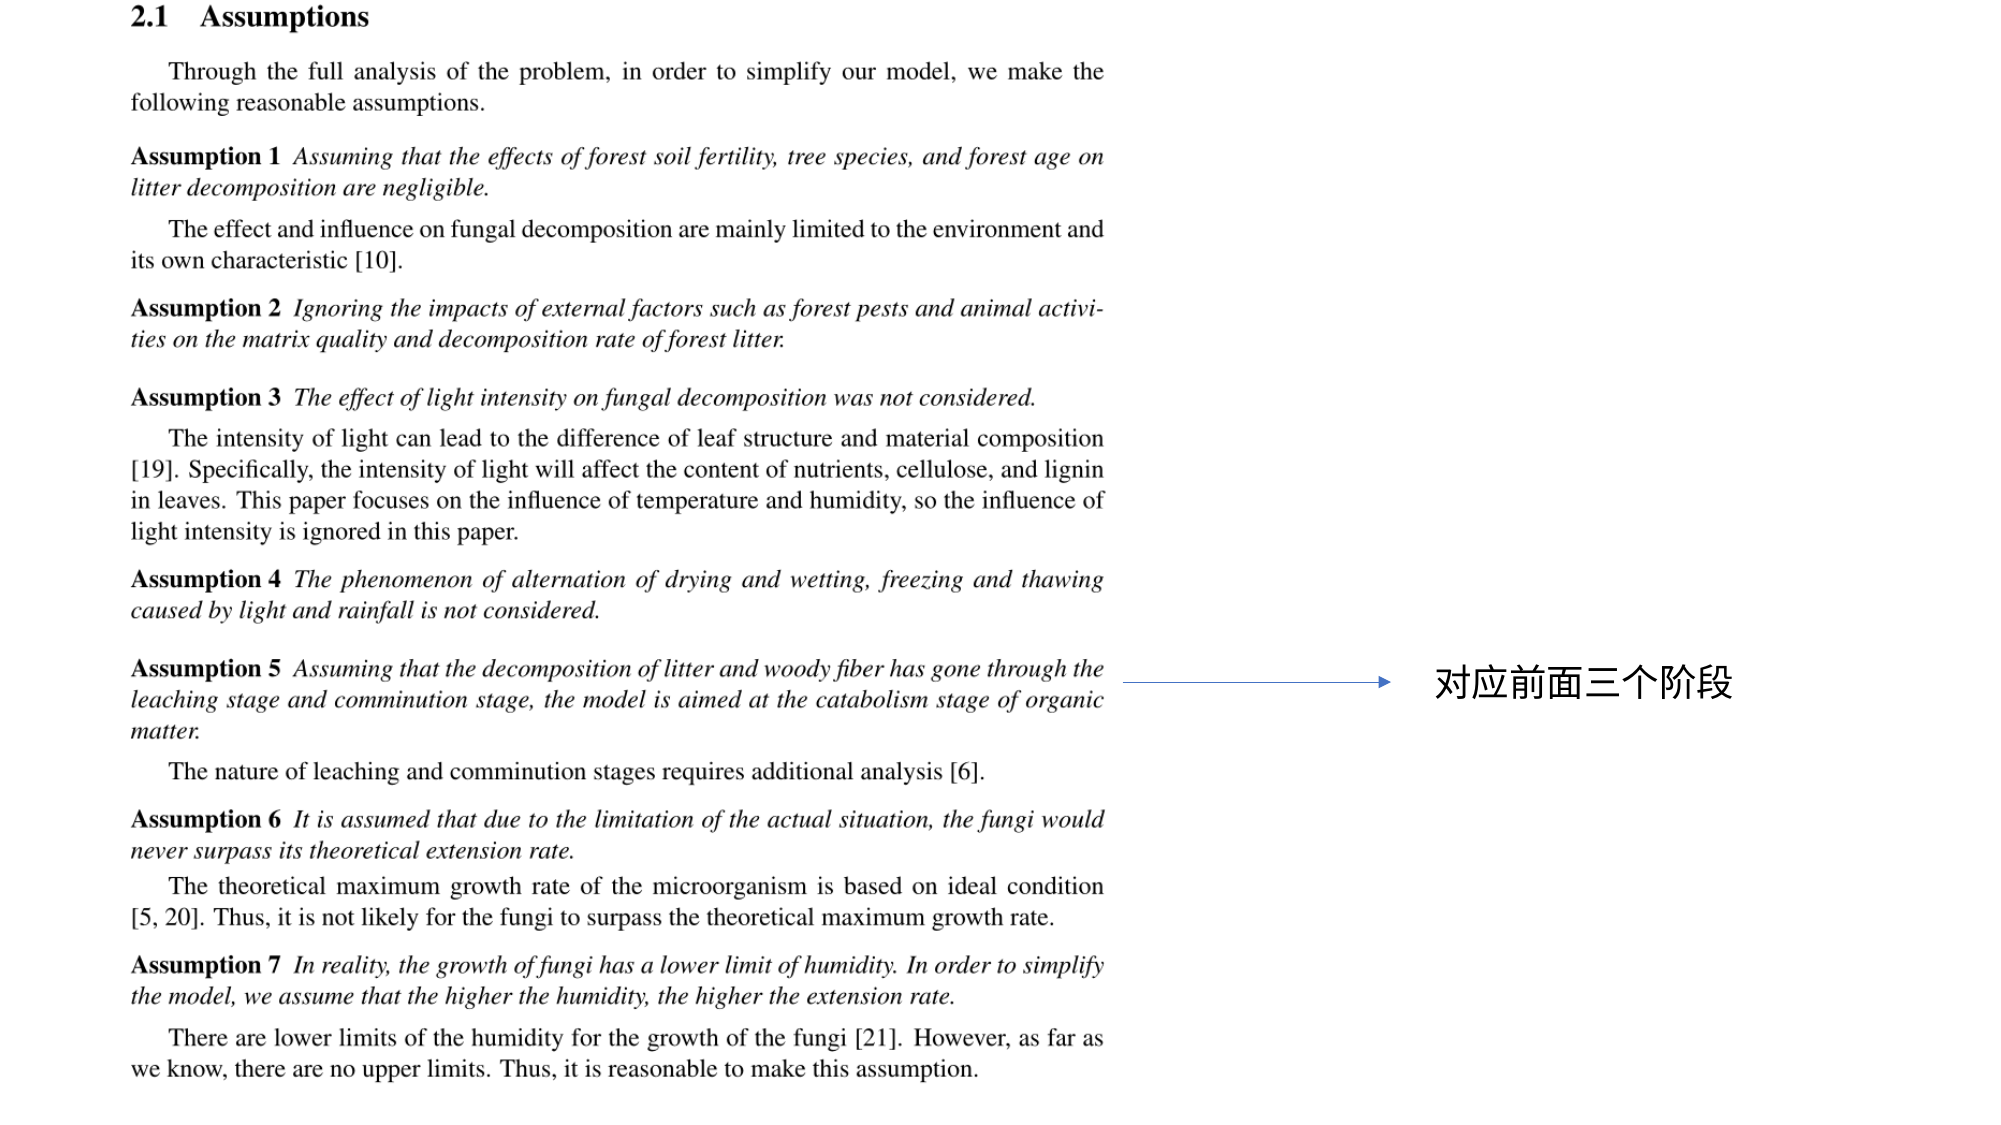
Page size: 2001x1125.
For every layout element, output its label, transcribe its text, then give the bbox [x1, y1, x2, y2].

picture [100, 0, 1212, 1125]
text_box 对应前面三个阶段 [1419, 651, 1750, 712]
